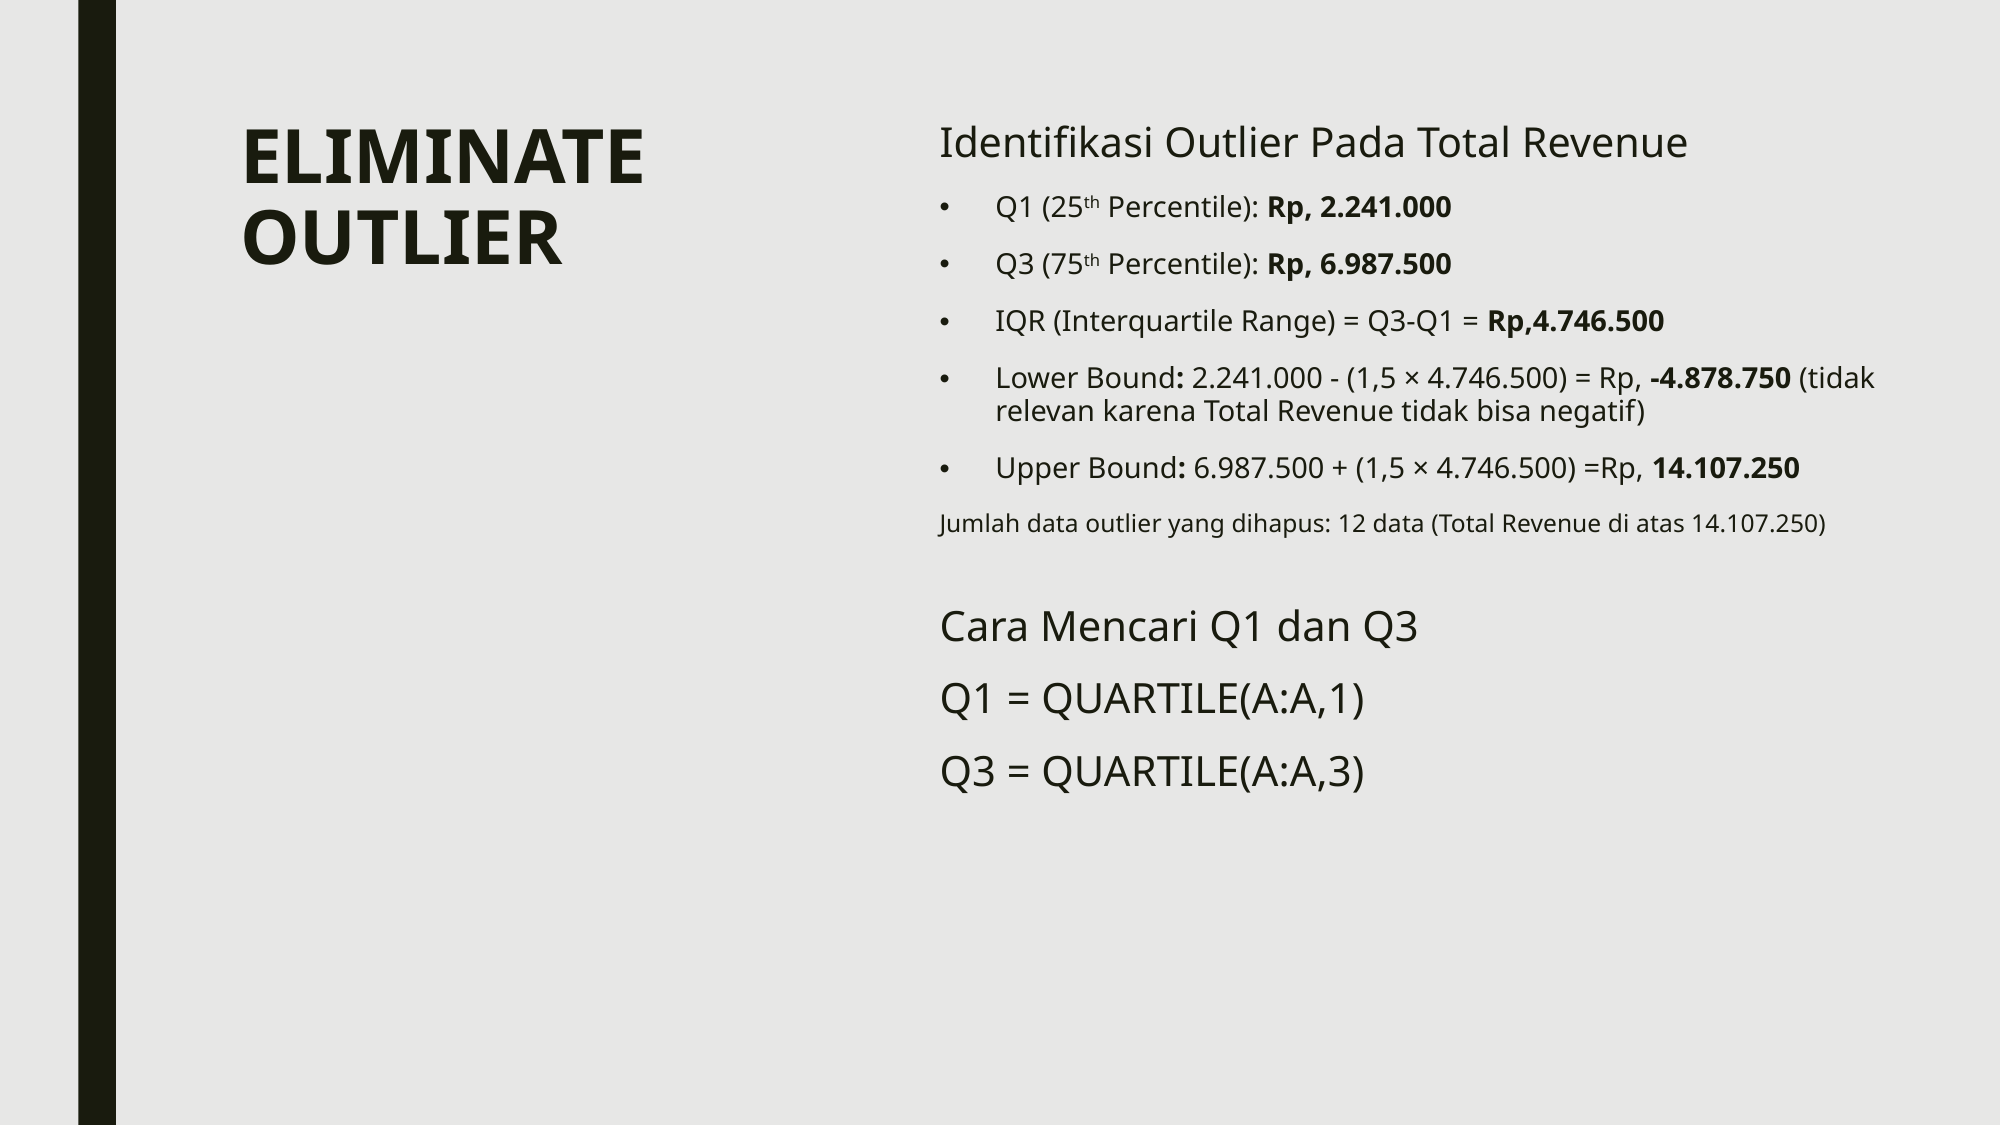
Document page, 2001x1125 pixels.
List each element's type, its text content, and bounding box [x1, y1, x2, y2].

list Identifikasi Outlier Pada Total Revenue Q1 (25th Percentile): Rp, 2.241.000 Q3 (75th Percentile): Rp, 6.987.500 IQR (Interquartile Range) = Q3-Q1 = Rp,4.746.500 Lower Bound: 2.241.000 - (1,5 × 4.746.500) = Rp, -4.878.750 (tidak relevan karena Total Revenue tidak bisa negatif) Upper Bound: 6.987.500 + (1,5 × 4.746.500) =Rp, 14.107.250 Jumlah data outlier yang dihapus: 12 data (Total Revenue di atas 14.107.250) [924, 112, 1910, 548]
title ELIMINATE OUTLIER [225, 112, 990, 1058]
list Cara Mencari Q1 dan Q3 Q1 = QUARTILE(A:A,1) Q3 = QUARTILE(A:A,3) [924, 596, 1890, 1032]
